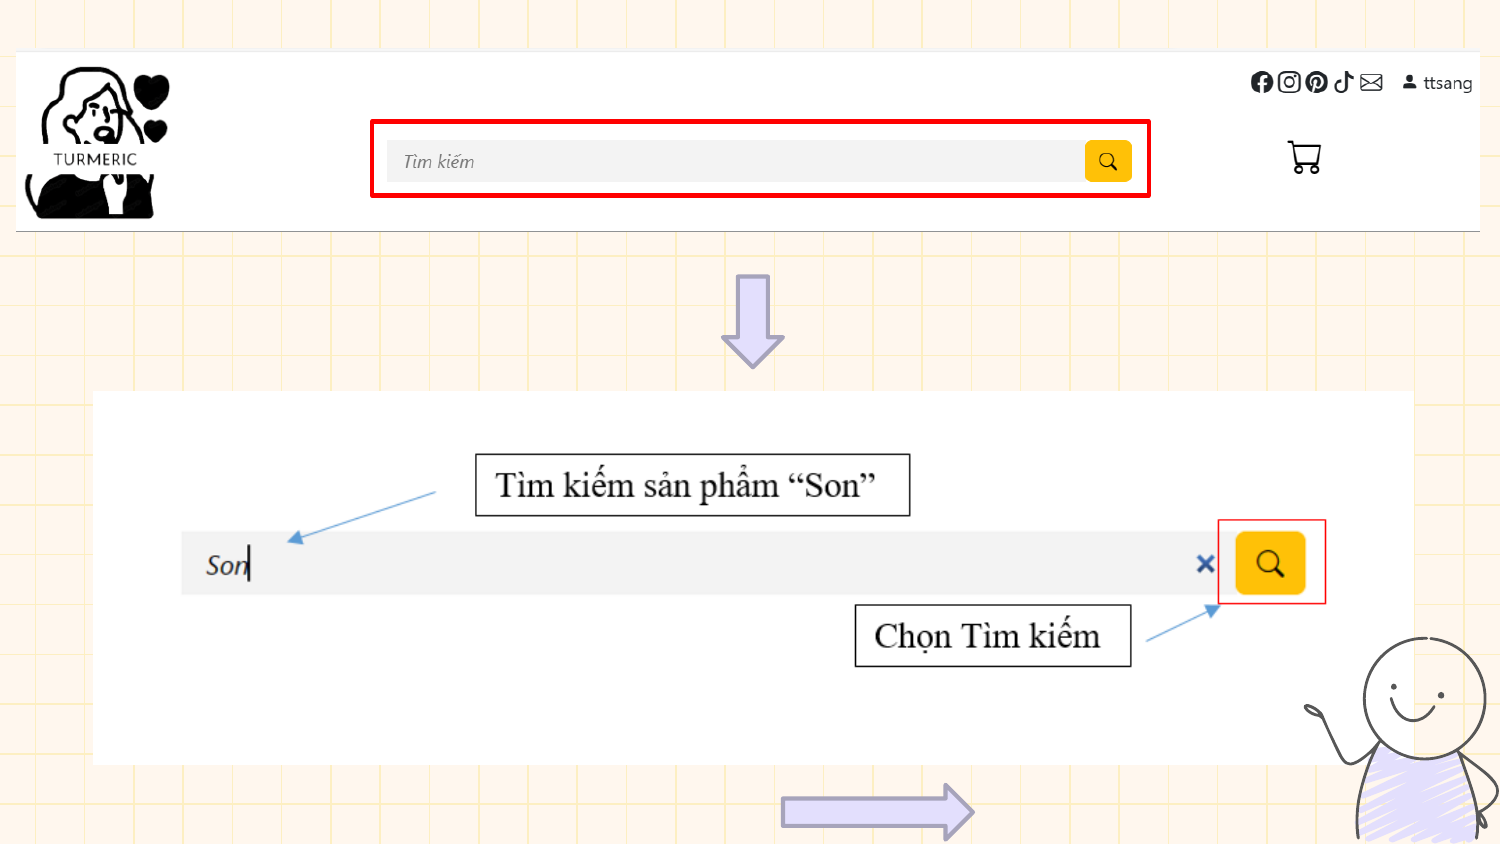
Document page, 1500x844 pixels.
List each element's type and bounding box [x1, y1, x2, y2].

picture [92, 391, 1415, 765]
picture [16, 47, 1480, 232]
text_box [780, 782, 976, 842]
text_box [720, 274, 785, 370]
text_box [1302, 636, 1500, 844]
